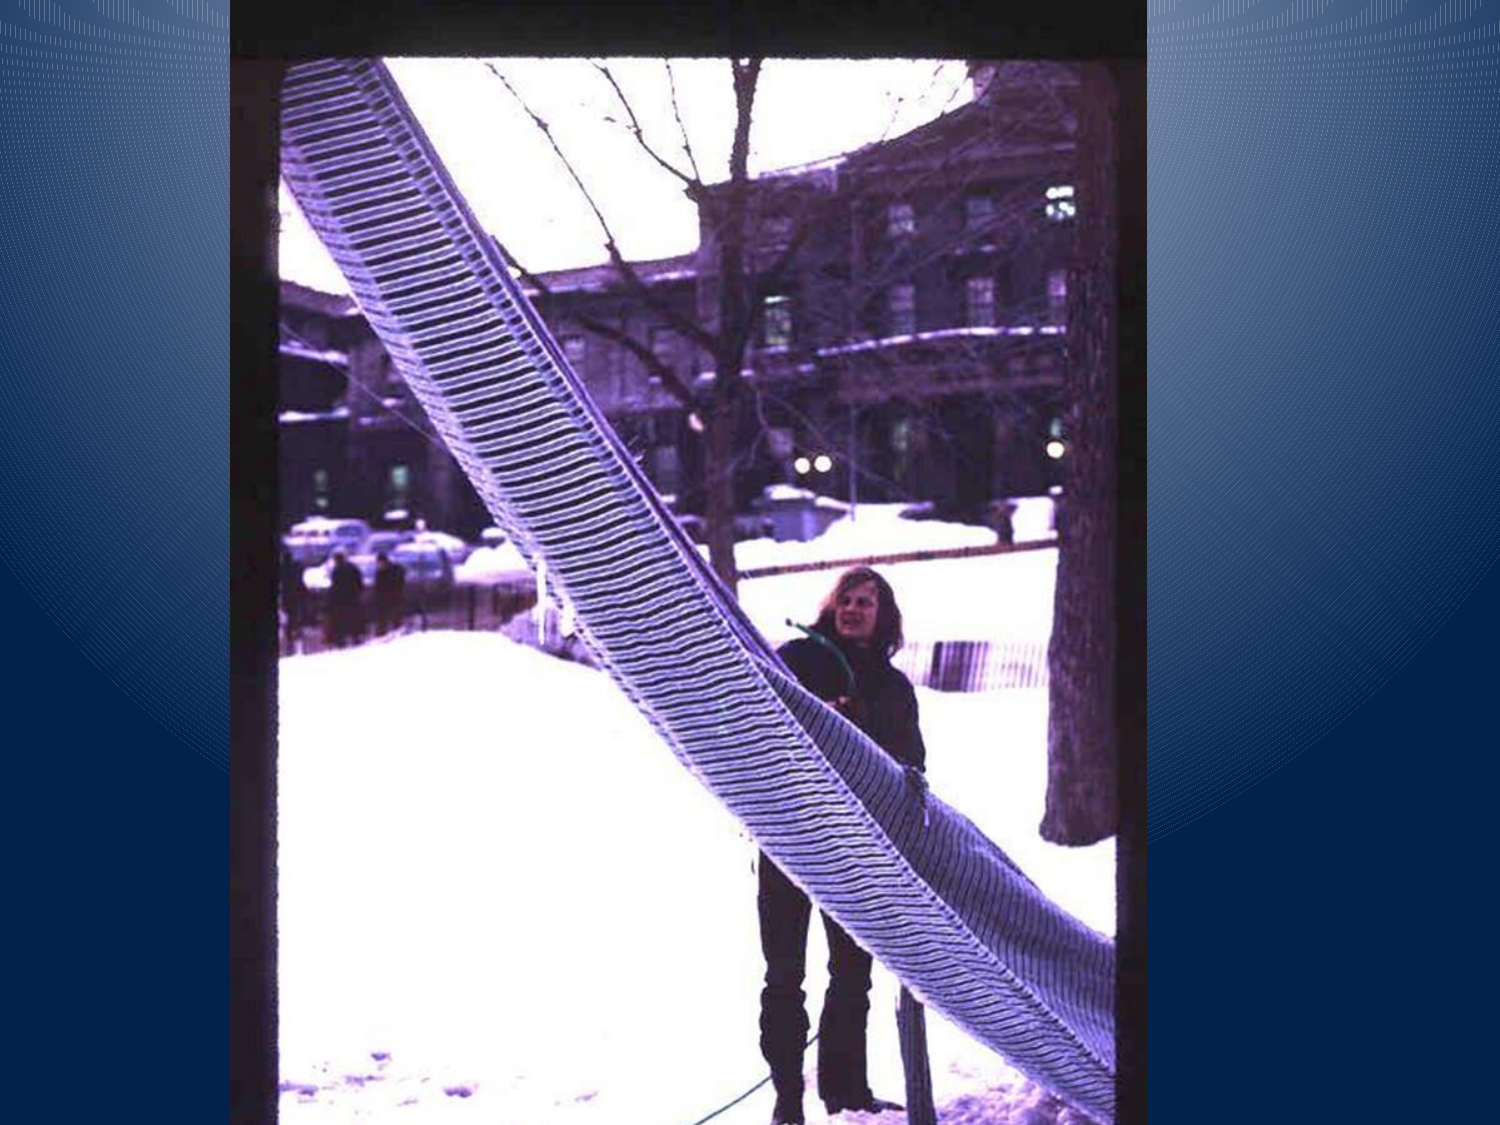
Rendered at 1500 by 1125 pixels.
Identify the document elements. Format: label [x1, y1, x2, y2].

picture [229, 0, 1147, 1125]
